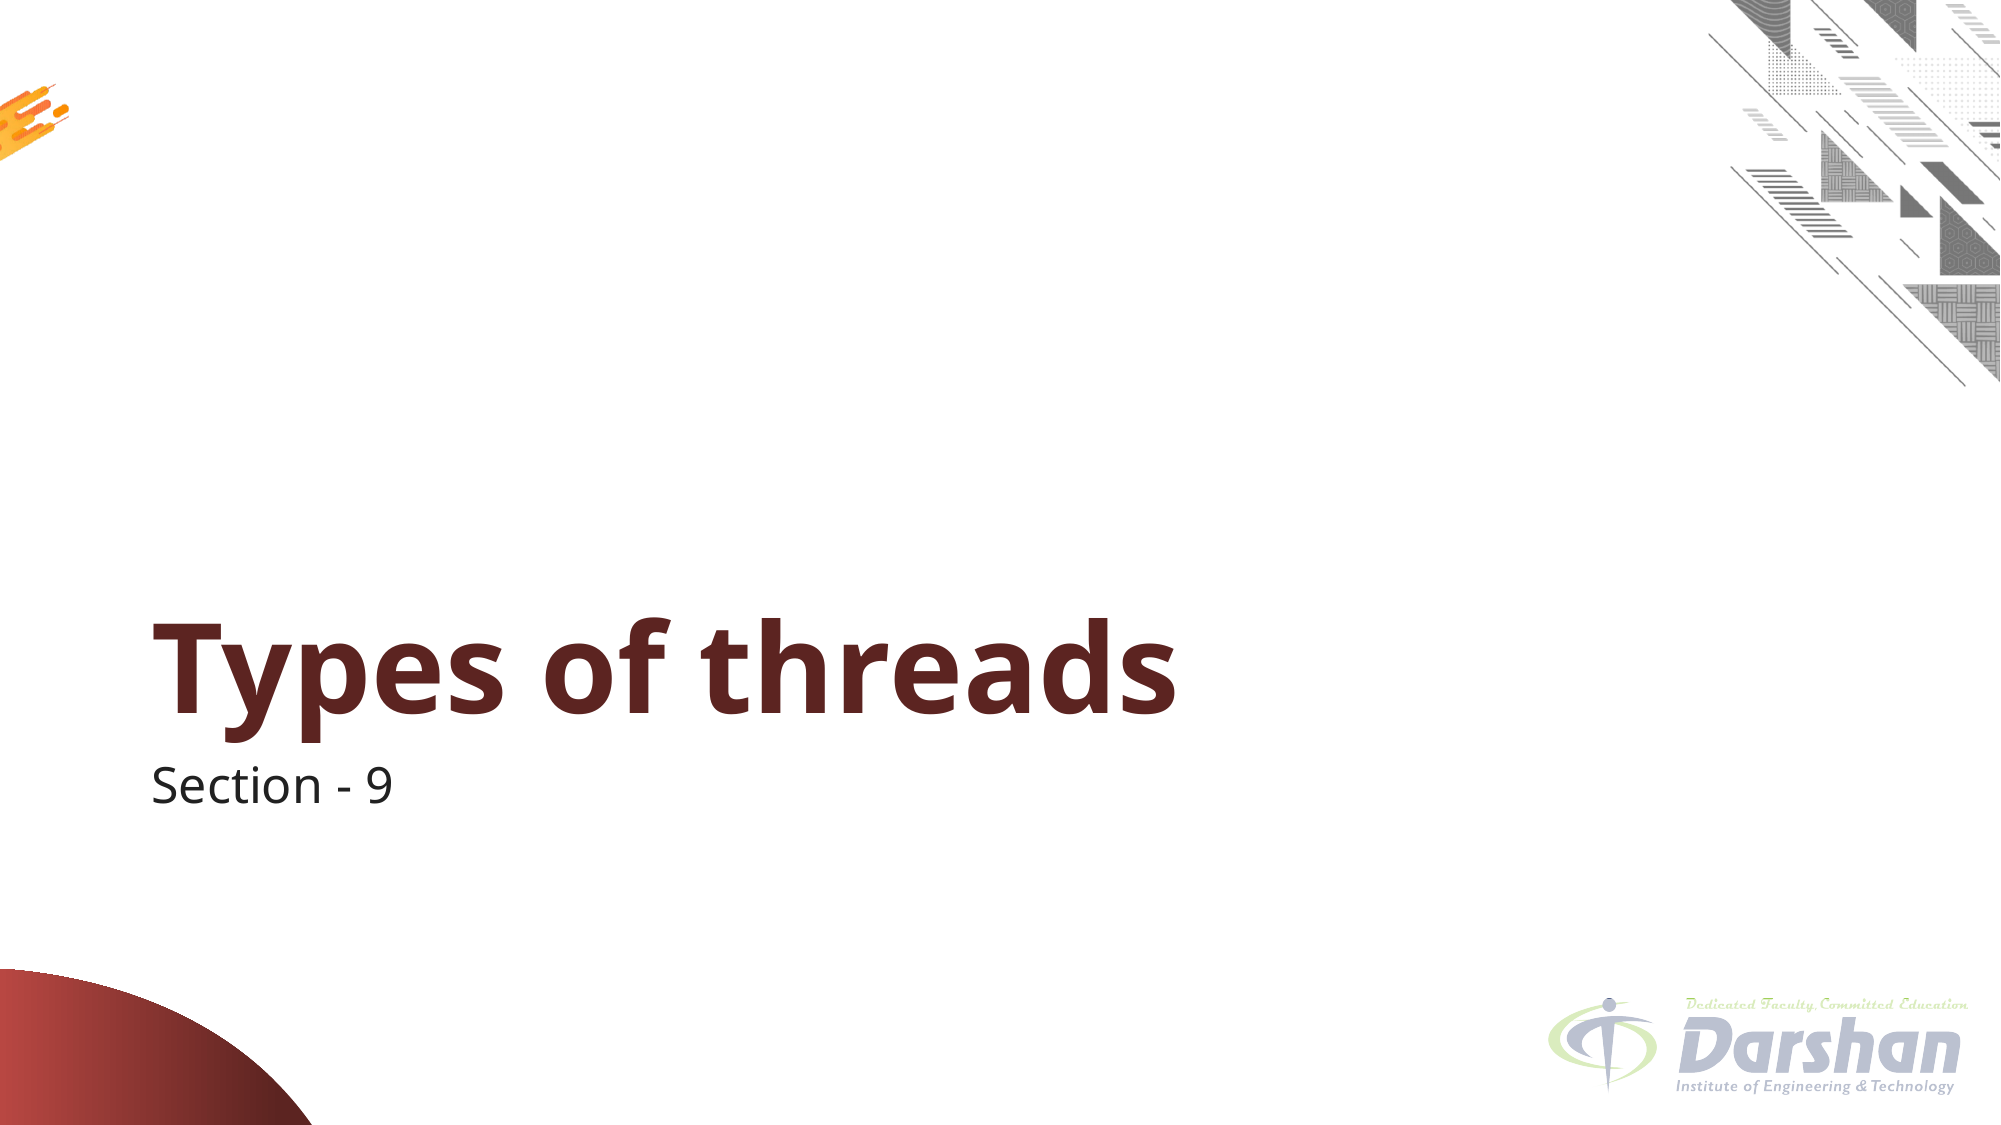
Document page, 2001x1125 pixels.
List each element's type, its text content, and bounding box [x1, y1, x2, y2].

title Types of threads [136, 280, 1862, 749]
list Section - 9 [136, 752, 1862, 999]
picture [0, 65, 90, 193]
